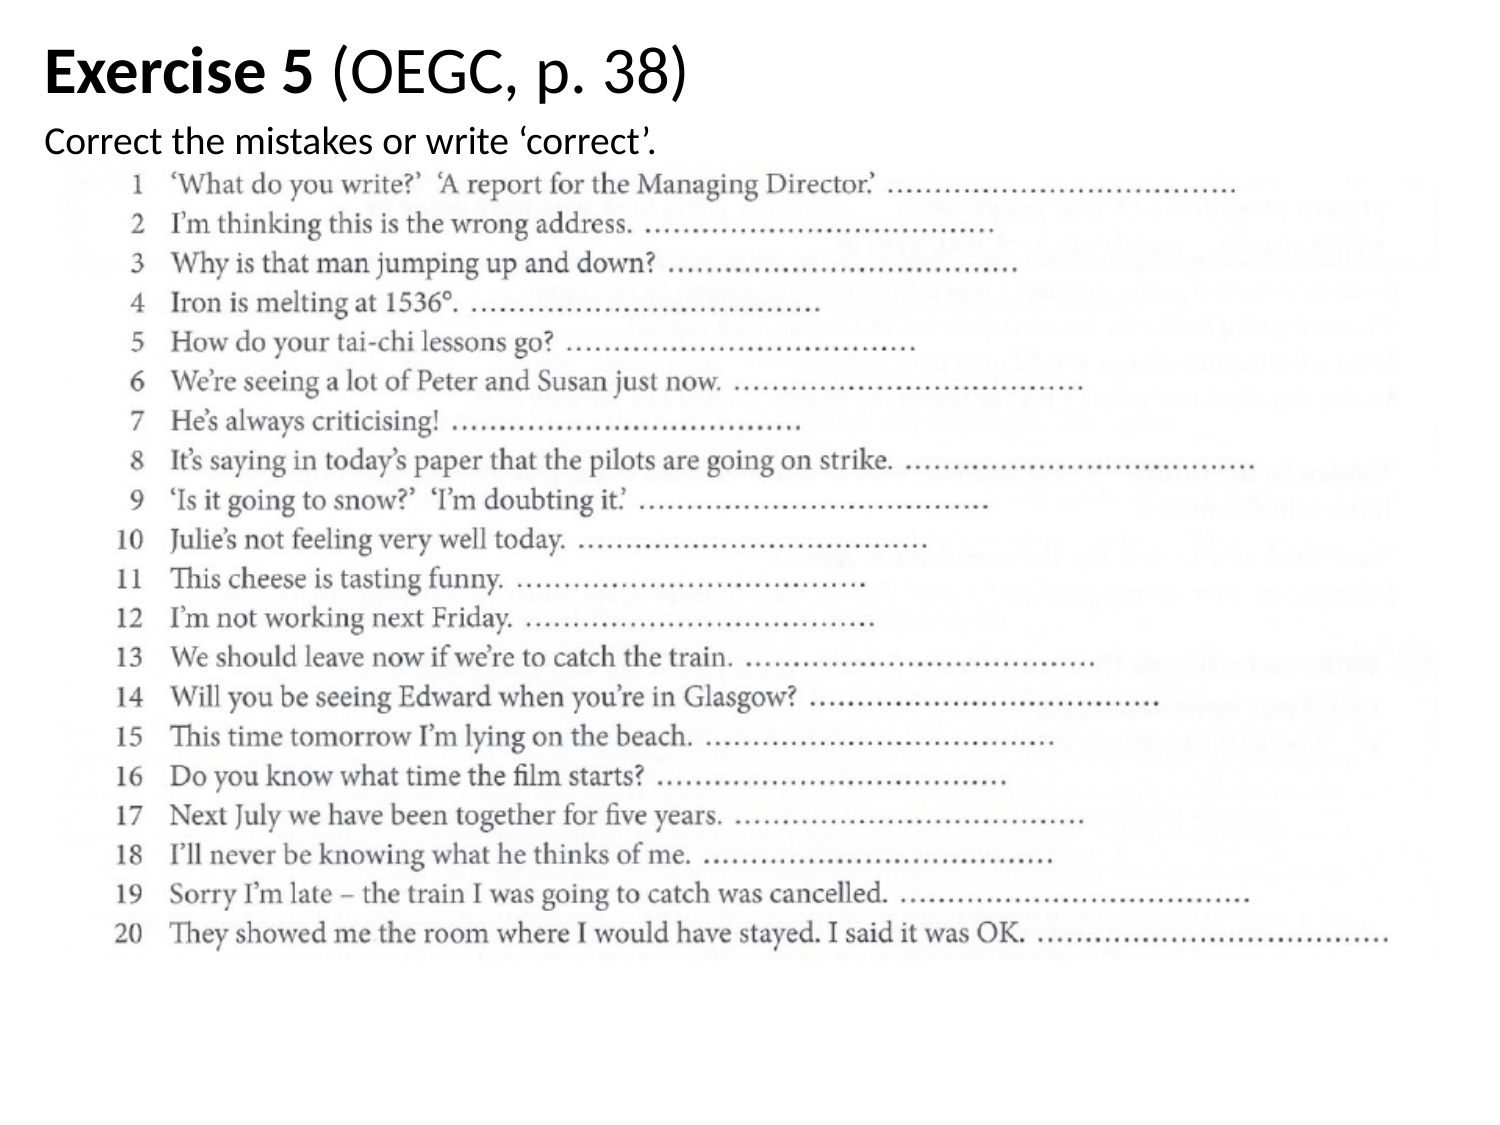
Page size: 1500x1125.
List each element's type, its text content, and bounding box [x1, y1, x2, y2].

list Exercise 5 (OEGC, p. 38) Correct the mistakes or write ‘correct’. [29, 19, 1377, 197]
picture [62, 163, 1438, 962]
